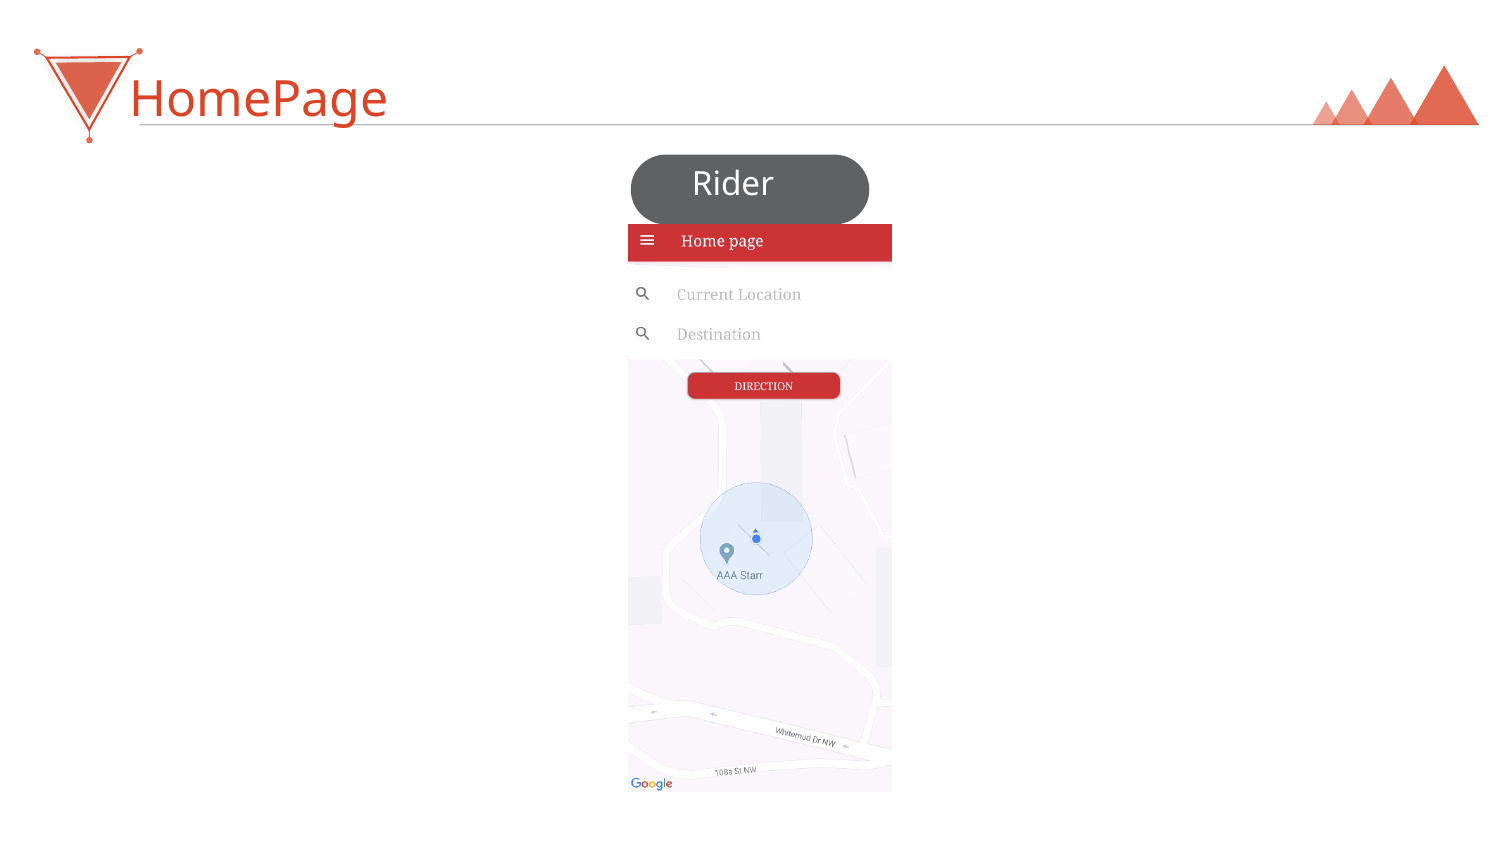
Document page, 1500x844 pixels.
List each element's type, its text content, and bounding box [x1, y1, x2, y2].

text_box HomePage [114, 59, 404, 135]
text_box Rider [676, 154, 789, 210]
text_box [1336, 87, 1373, 124]
text_box [629, 153, 871, 224]
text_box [46, 26, 156, 121]
text_box [1414, 63, 1481, 126]
text_box [1368, 75, 1419, 124]
picture [628, 224, 892, 792]
text_box [1311, 99, 1341, 124]
